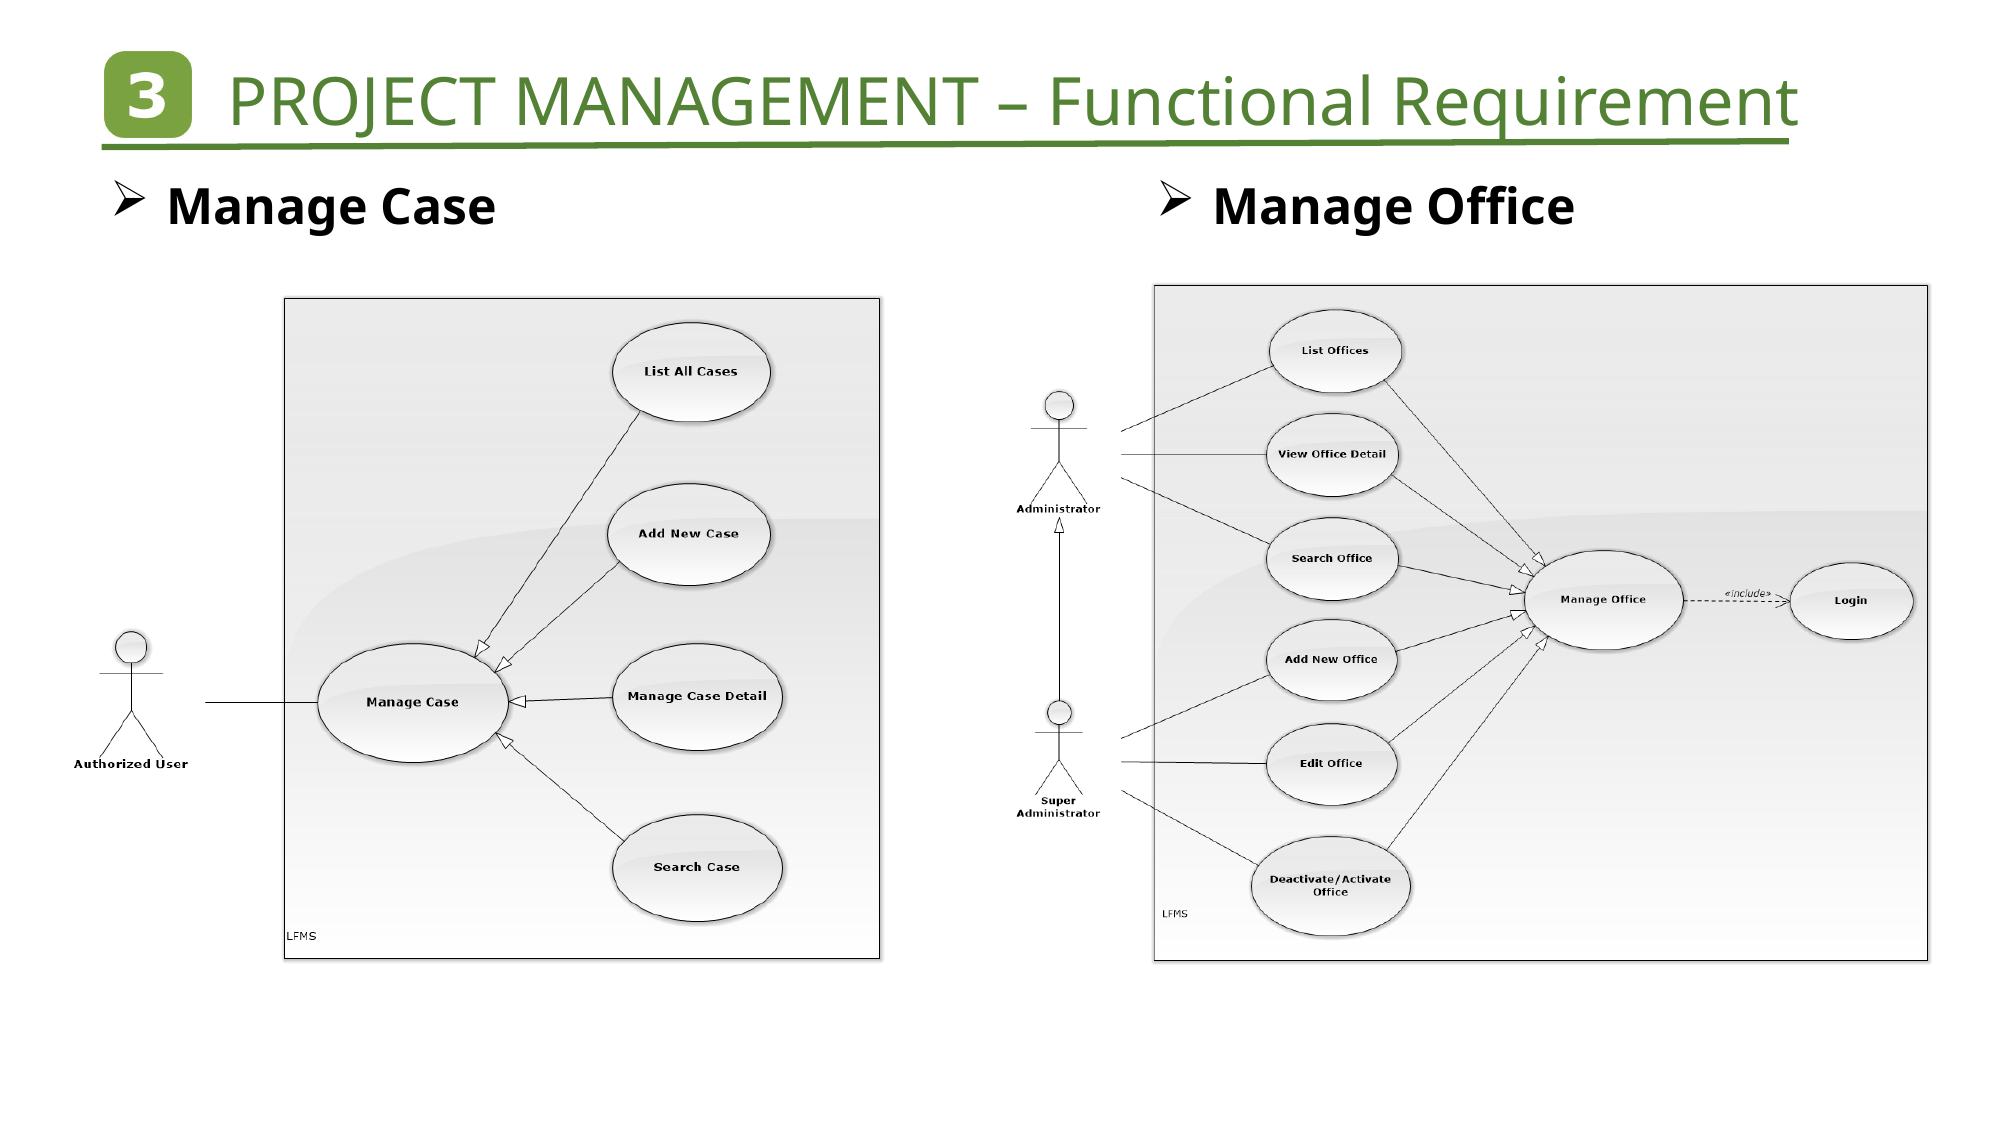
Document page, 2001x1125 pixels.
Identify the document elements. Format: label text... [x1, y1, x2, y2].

text_box Manage Office [1141, 167, 1591, 243]
picture [984, 273, 1939, 972]
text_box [101, 141, 1789, 148]
picture [104, 51, 192, 138]
text_box PROJECT MANAGEMENT – Functional Requirement [213, 51, 1816, 146]
picture [42, 284, 893, 972]
text_box Manage Case [95, 167, 512, 243]
